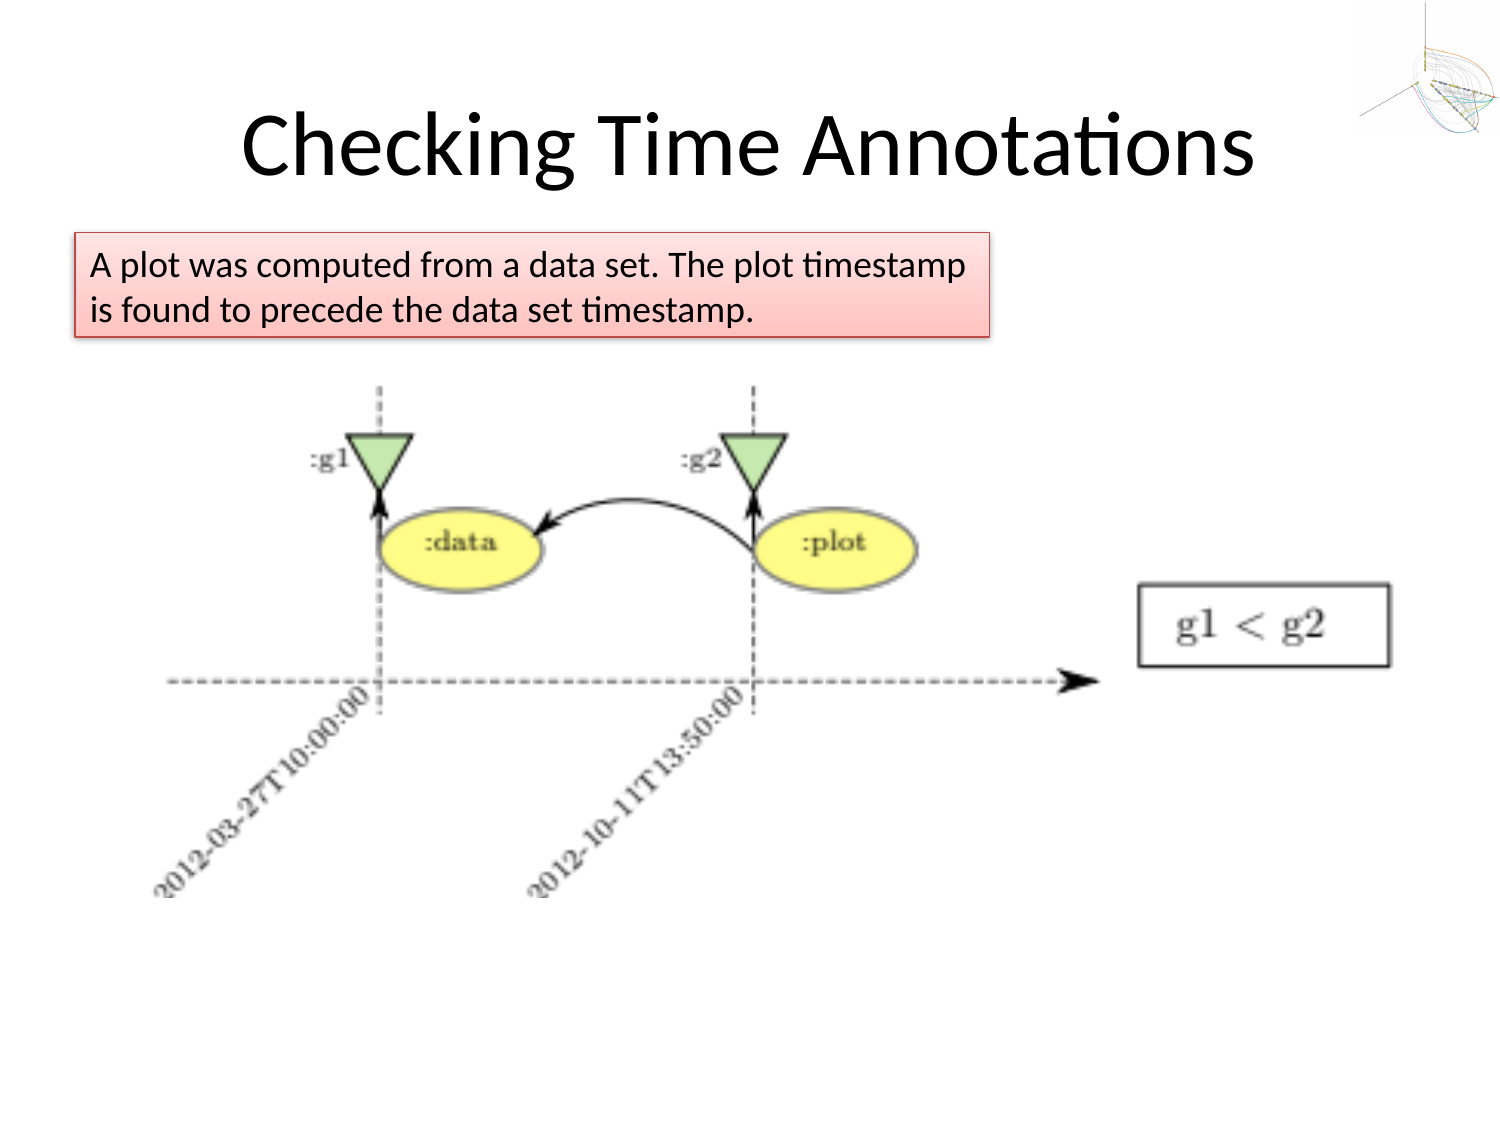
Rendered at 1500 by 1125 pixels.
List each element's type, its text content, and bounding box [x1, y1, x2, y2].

title Checking Time Annotations [75, 45, 1425, 233]
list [74, 262, 1426, 1006]
picture [1356, 0, 1500, 135]
text_box A plot was computed from a data set. The plot timestamp is found to precede the data set timestamp. [74, 232, 990, 261]
